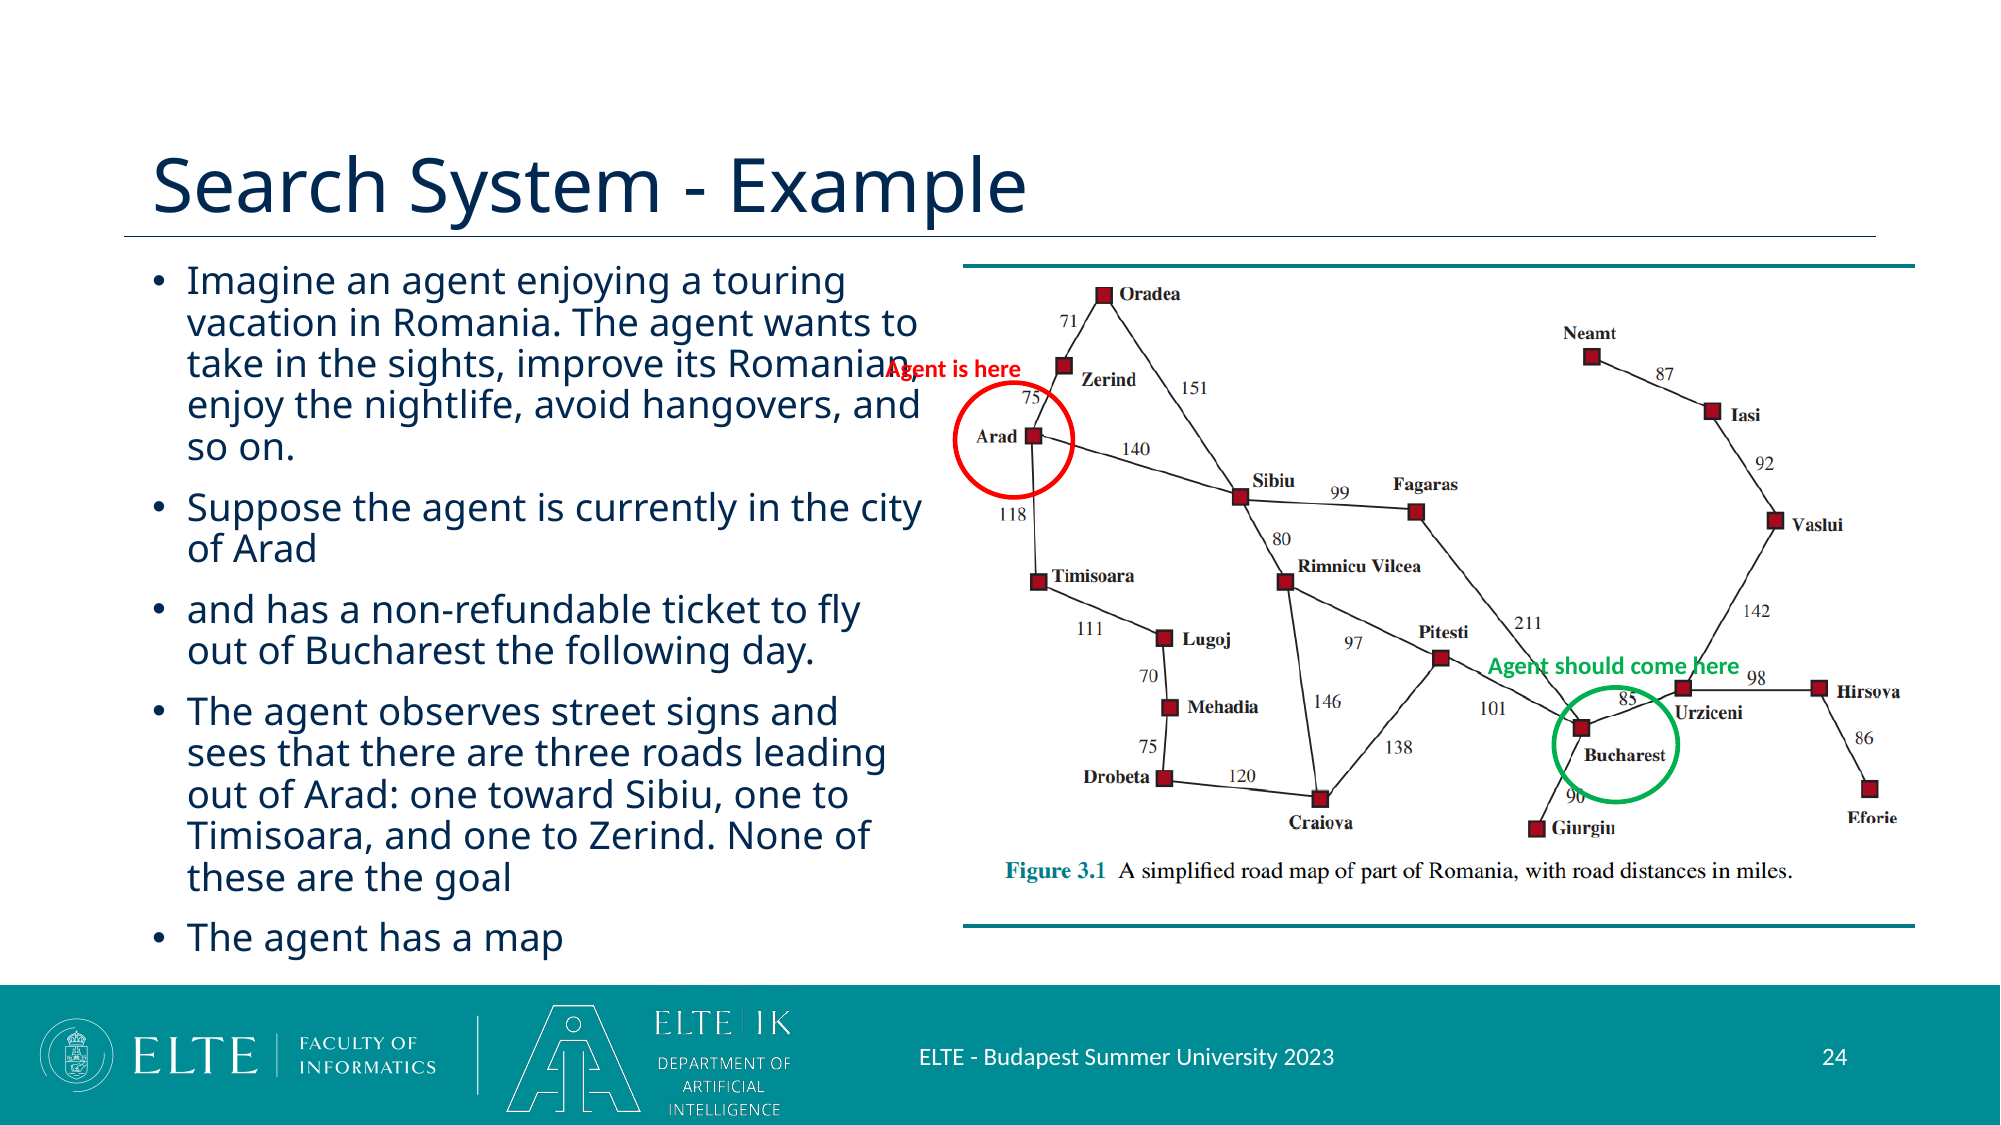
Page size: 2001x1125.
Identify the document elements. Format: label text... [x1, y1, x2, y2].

picture [0, 985, 2000, 1125]
list Imagine an agent enjoying a touring vacation in Romania. The agent wants to take in the sights, improve its Romanian, enjoy the nightlife, avoid hangovers, and so on. Suppose the agent is currently in the city of Arad and has a non-refundable ticket to fly out of Bucharest the following day. The agent observes street signs and sees that there are three roads leading out of Arad: one toward Sibiu, one to Timisoara, and one to Zerind. None of these are the goal The agent has a map [137, 254, 942, 968]
text_box Agent is here [870, 345, 955, 390]
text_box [504, 990, 790, 1120]
slide_number 24 [1563, 1026, 1863, 1085]
picture [955, 253, 1927, 930]
title Search System - Example [137, 59, 1863, 237]
footer ELTE - Budapest Summer University 2023 [790, 1025, 1465, 1085]
